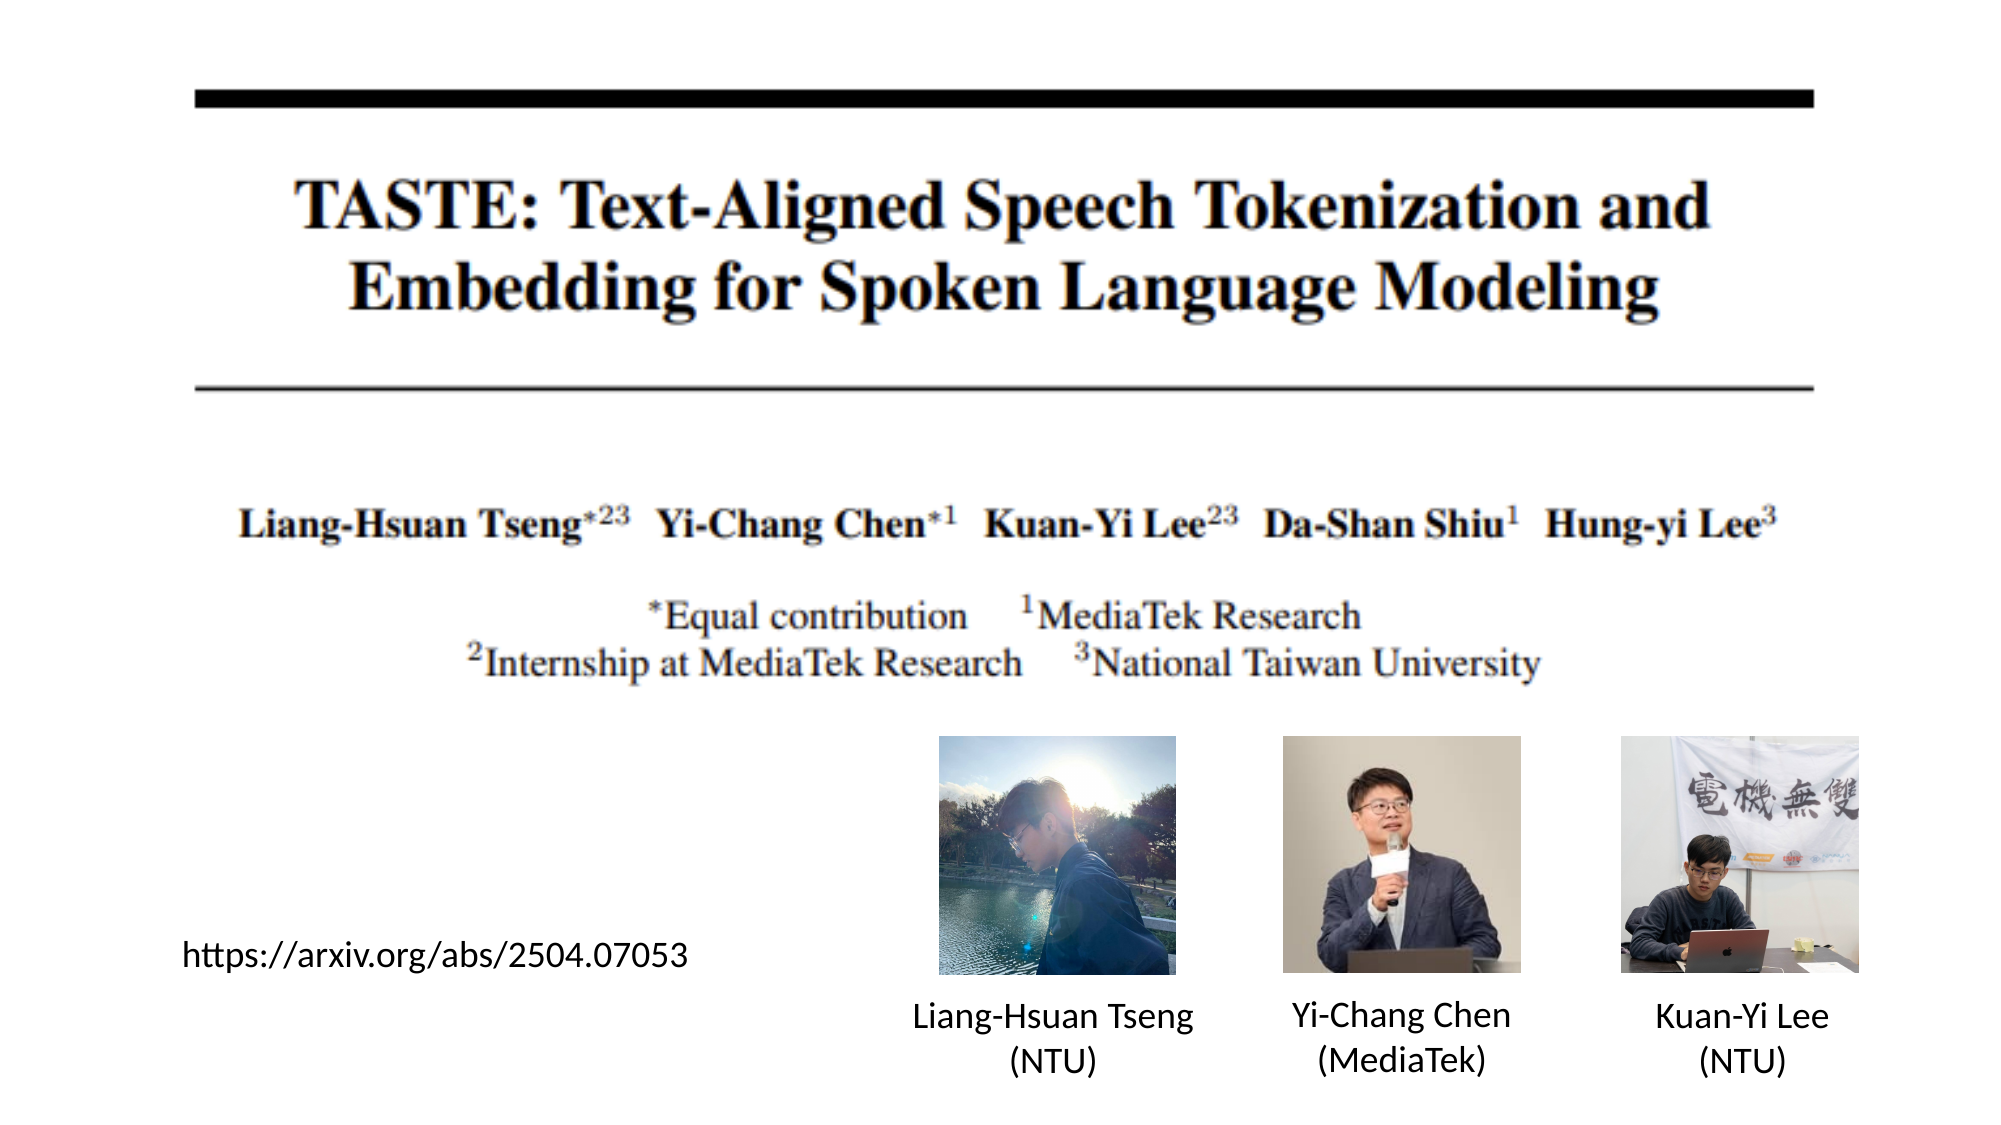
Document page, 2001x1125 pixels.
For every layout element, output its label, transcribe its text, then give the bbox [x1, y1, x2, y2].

text_box Kuan-Yi Lee (NTU) [1618, 983, 1868, 1089]
picture [939, 736, 1176, 975]
text_box Yi-Chang Chen (MediaTek) [1229, 982, 1574, 1087]
text_box https://arxiv.org/abs/2504.07053 [167, 922, 805, 983]
picture [1621, 736, 1859, 973]
text_box Liang-Hsuan Tseng (NTU) [876, 983, 1230, 1089]
picture [167, 59, 1833, 695]
picture [1283, 736, 1521, 973]
